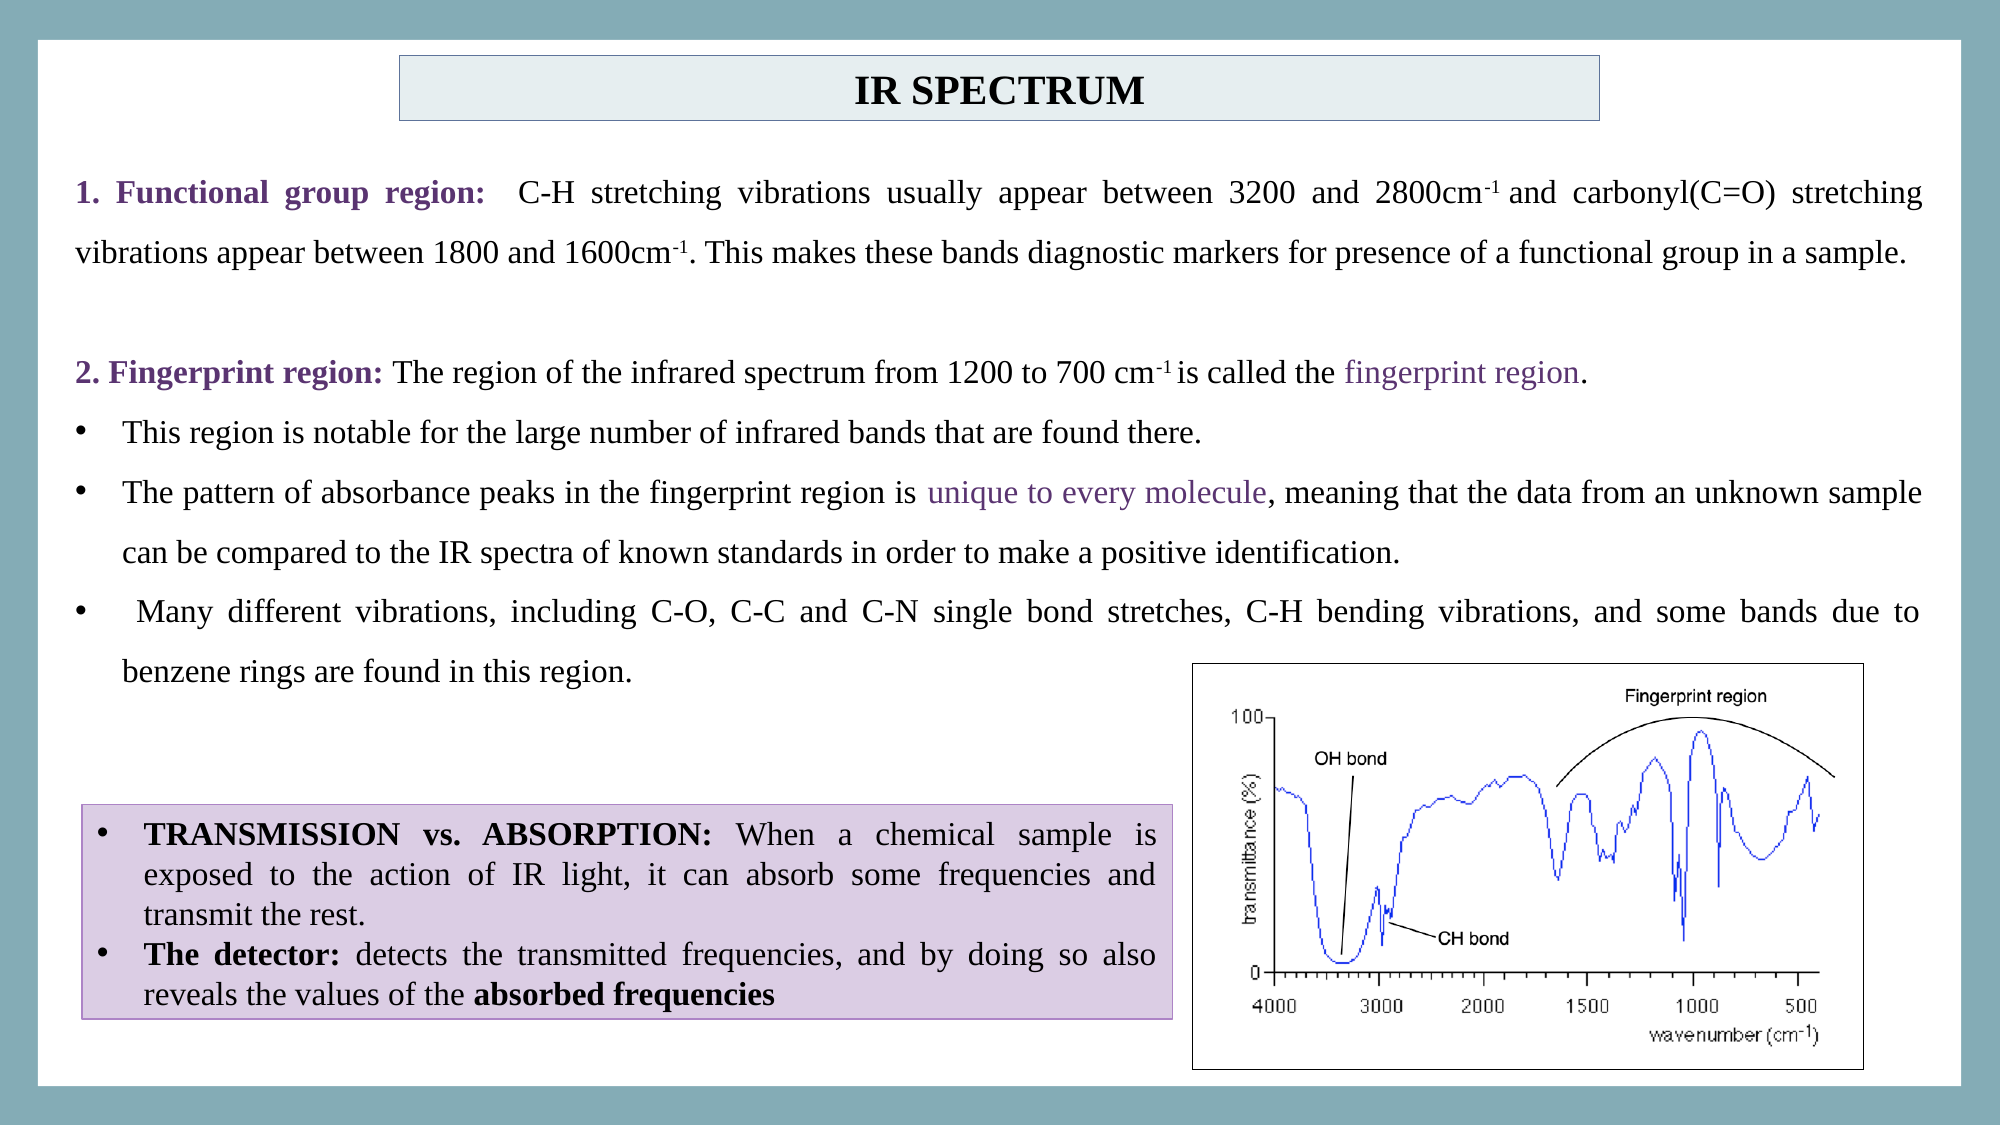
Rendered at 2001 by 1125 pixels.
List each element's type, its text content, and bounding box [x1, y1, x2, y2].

text_box IR SPECTRUM [399, 55, 1600, 121]
picture [1192, 663, 1864, 1070]
text_box TRANSMISSION vs. ABSORPTION: When a chemical sample is exposed to the action of IR light, it can absorb some frequencies and transmit the rest. The detector: detects the transmitted frequencies, and by doing so also reveals the values of the absorbed frequencies [81, 804, 1173, 1020]
text_box 1. Functional group region: C-H stretching vibrations usually appear between 3200 and 2800cm-1 and carbonyl(C=O) stretching vibrations appear between 1800 and 1600cm-1. This makes these bands diagnostic markers for presence of a functional group in a sample. 2. Fingerprint region: The region of the infrared spectrum from 1200 to 700 cm-1 is called the fingerprint region. This region is notable for the large number of infrared bands that are found there. The pattern of absorbance peaks in the fingerprint region is unique to every molecule, meaning that the data from an unknown sample can be compared to the IR spectra of known standards in order to make a positive identification. Many different vibrations, including C-O, C-C and C-N single bond stretches, C-H bending vibrations, and some bands due to benzene rings are found in this region. [60, 143, 1939, 757]
